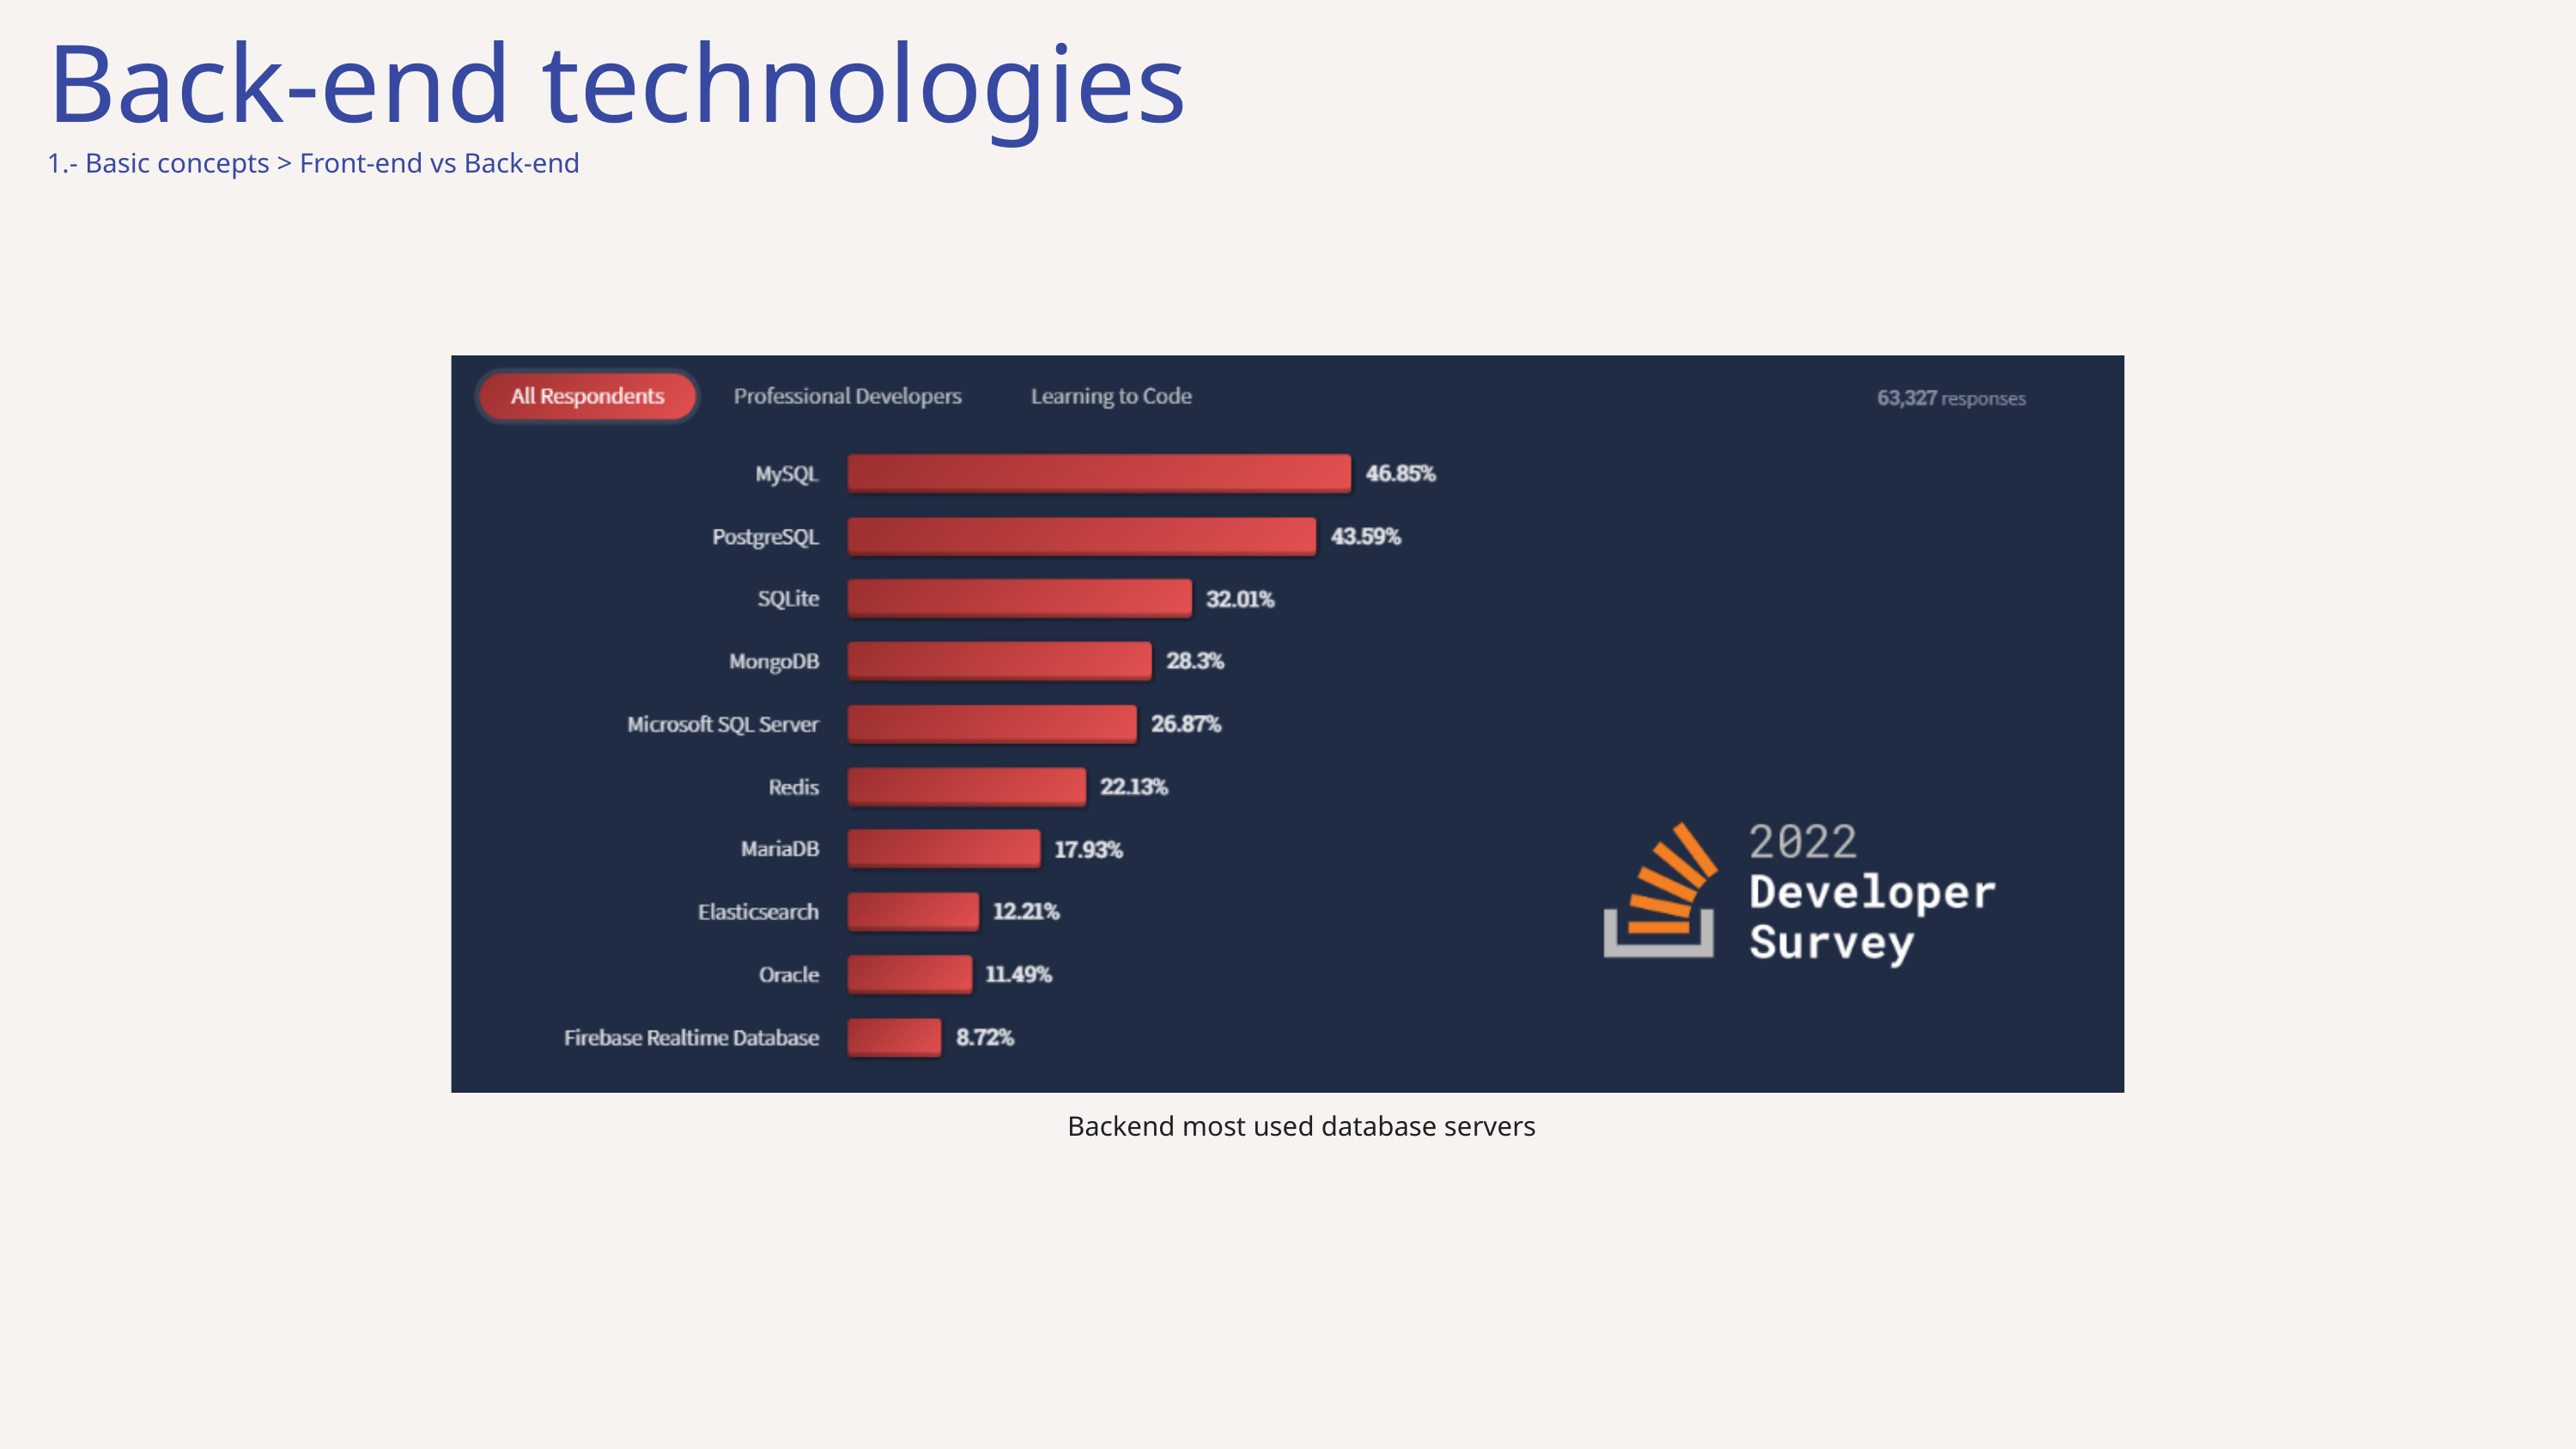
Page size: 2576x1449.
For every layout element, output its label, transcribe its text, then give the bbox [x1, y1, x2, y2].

text_box 1.- Basic concepts > Front-end vs Back-end [46, 149, 1940, 179]
text_box Back-end technologies [46, 25, 2499, 144]
text_box Backend most used database servers [350, 1101, 2254, 1143]
text_box [451, 355, 2125, 1093]
